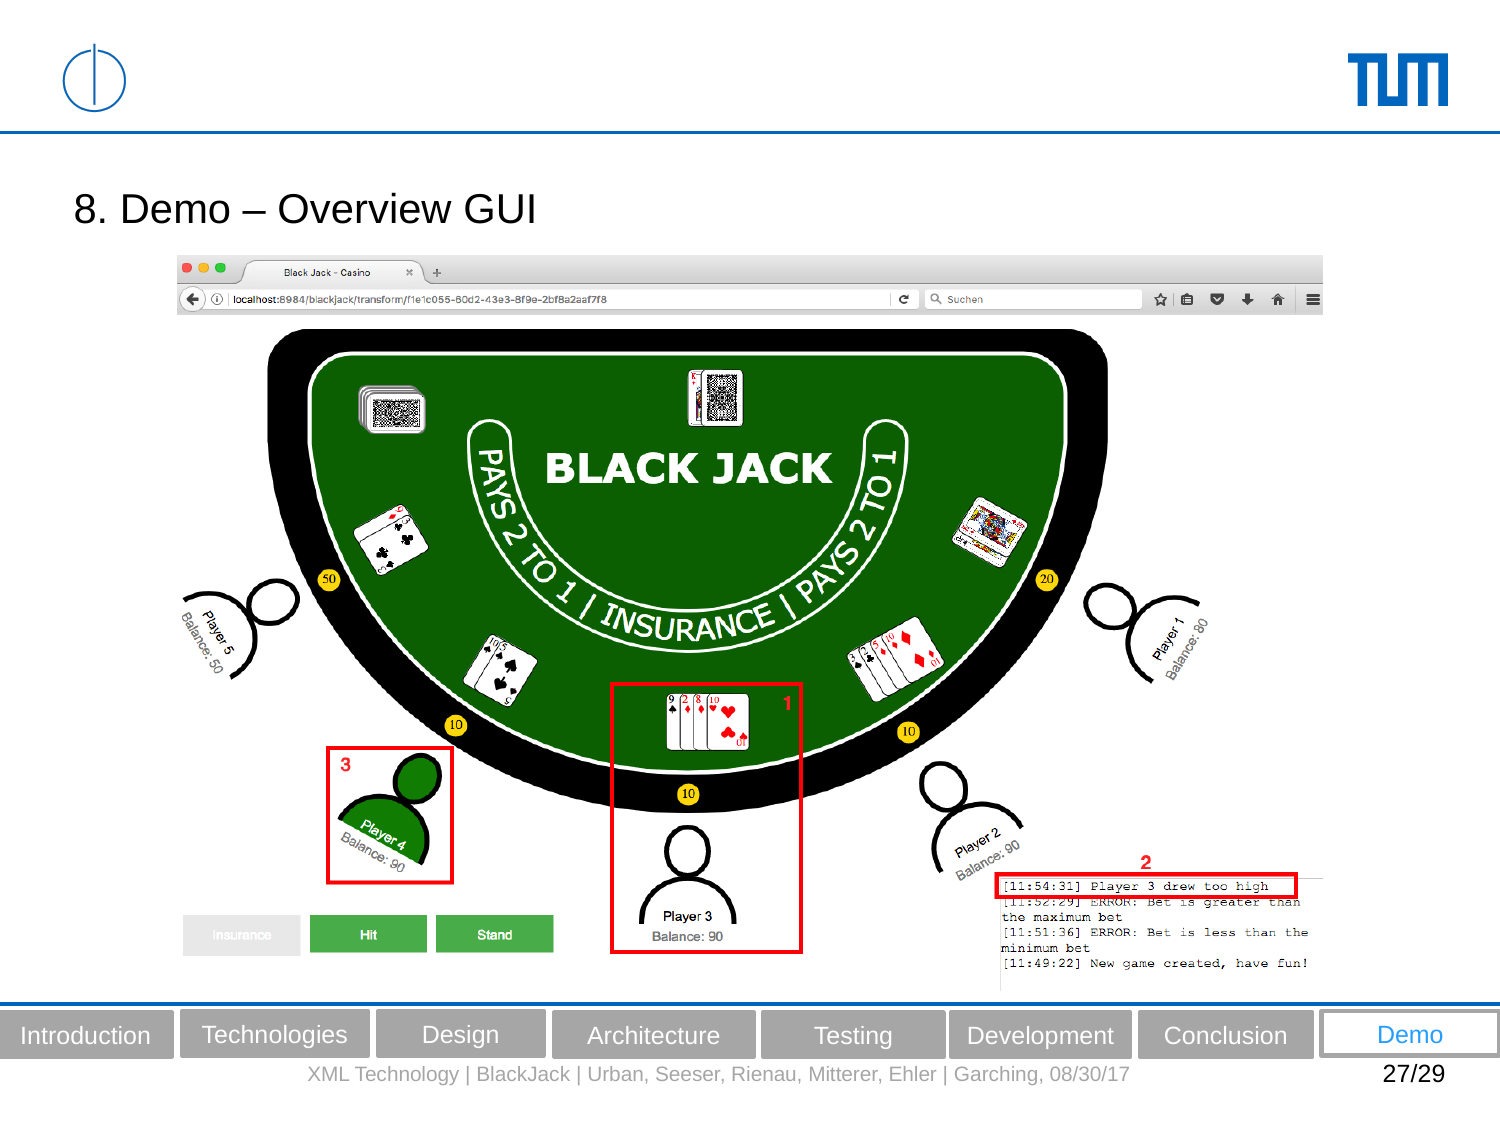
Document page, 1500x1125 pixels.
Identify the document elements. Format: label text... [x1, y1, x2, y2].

text_box Design [376, 1009, 546, 1058]
picture [58, 39, 130, 117]
picture [176, 254, 1324, 991]
text_box Architecture [552, 1010, 756, 1059]
text_box Conclusion [1138, 1010, 1314, 1059]
text_box Demo [1319, 1009, 1500, 1058]
text_box Testing [761, 1010, 946, 1059]
footer XML Technology | BlackJack | Urban, Seeser, Rienau, Mitterer, Ehler | Garching, 08/30/17 [164, 1042, 1109, 1103]
text_box Technologies [180, 1009, 370, 1058]
slide_number 27/29 [1109, 1042, 1446, 1103]
text_box Development [949, 1010, 1132, 1059]
title 8. Demo – Overview GUI [58, 162, 1278, 222]
text_box Introduction [0, 1010, 174, 1059]
